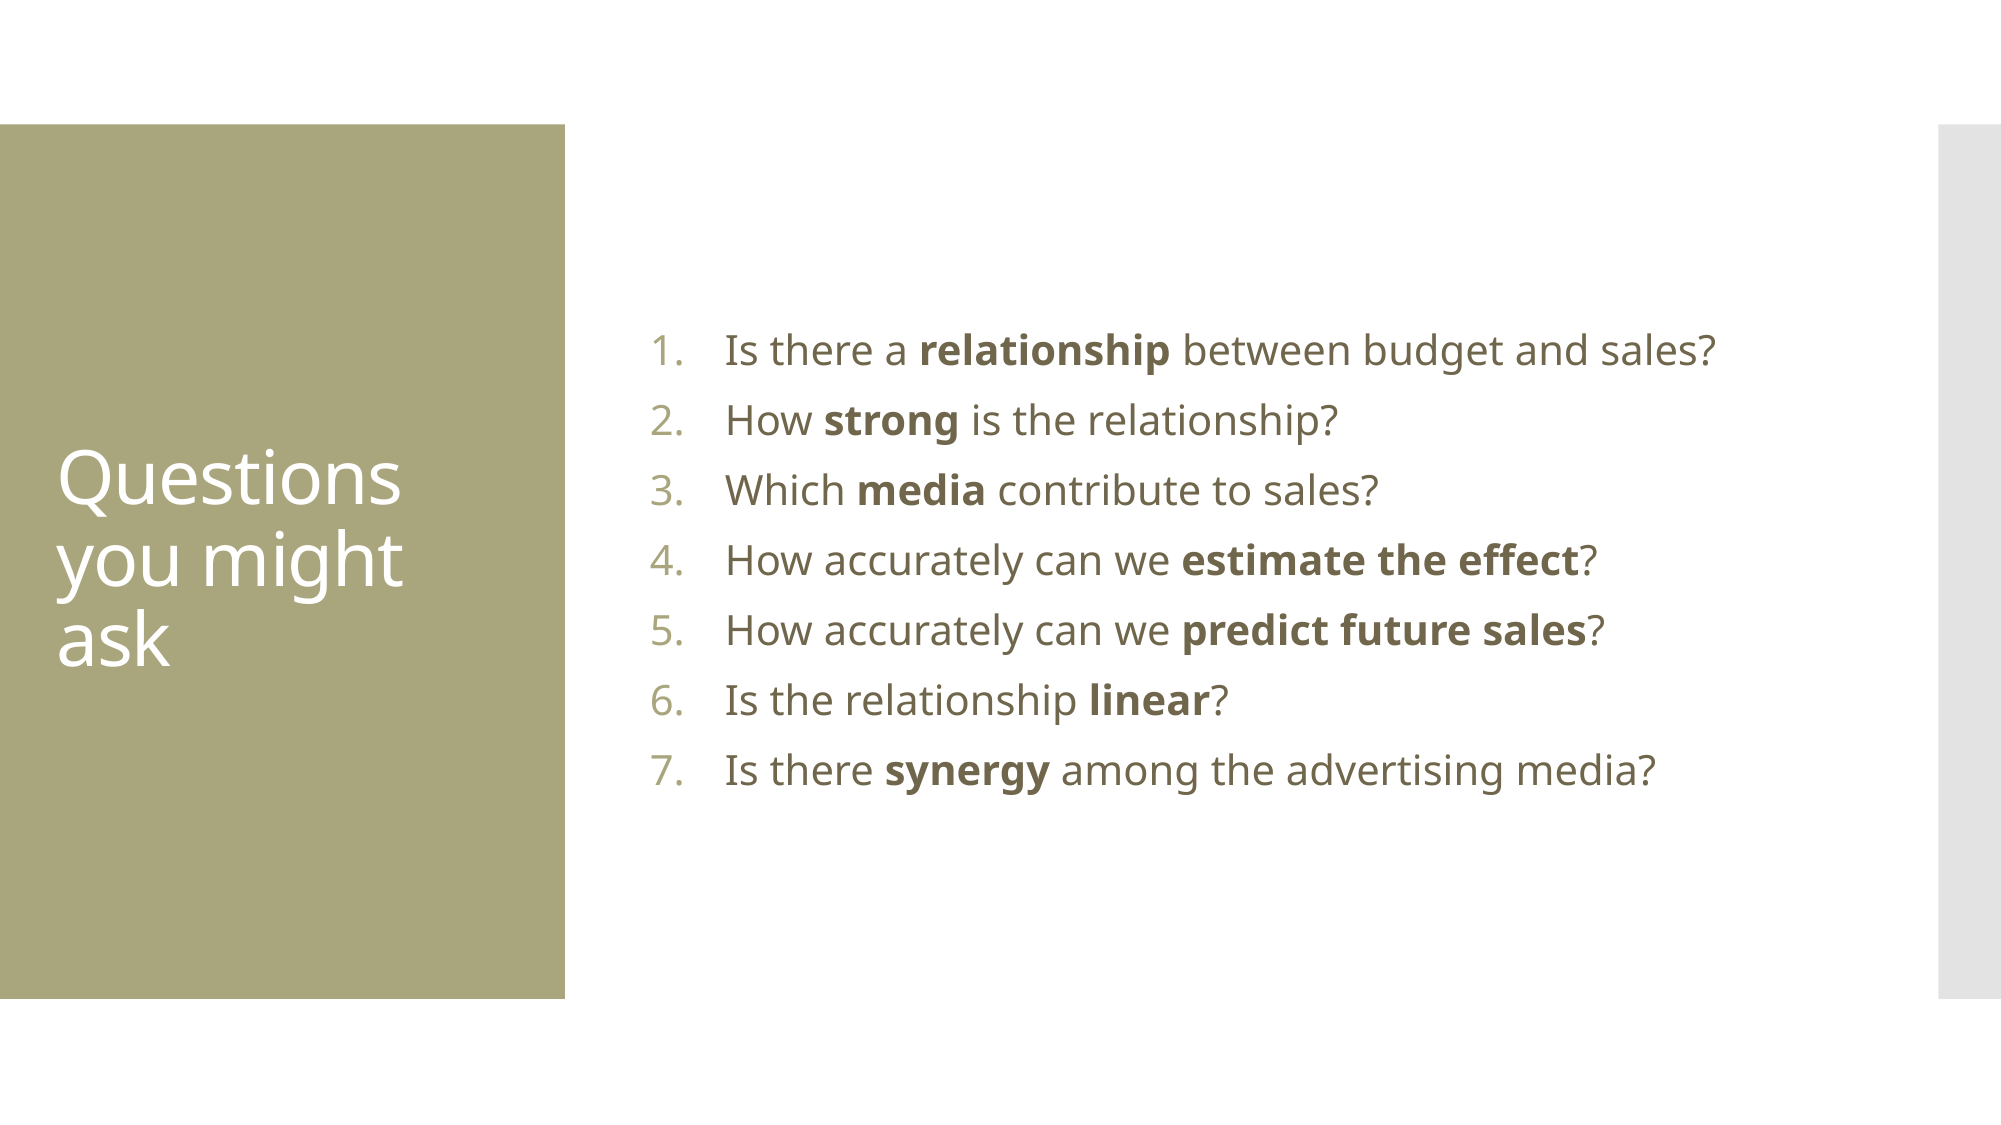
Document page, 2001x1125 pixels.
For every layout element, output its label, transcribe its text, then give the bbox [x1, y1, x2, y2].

title Questions you might ask [41, 184, 525, 940]
list Is there a relationship between budget and sales? How strong is the relationship? Which media contribute to sales? How accurately can we estimate the effect? How accurately can we predict future sales? Is the relationship linear? Is there synergy among the advertising media? [634, 141, 1835, 982]
